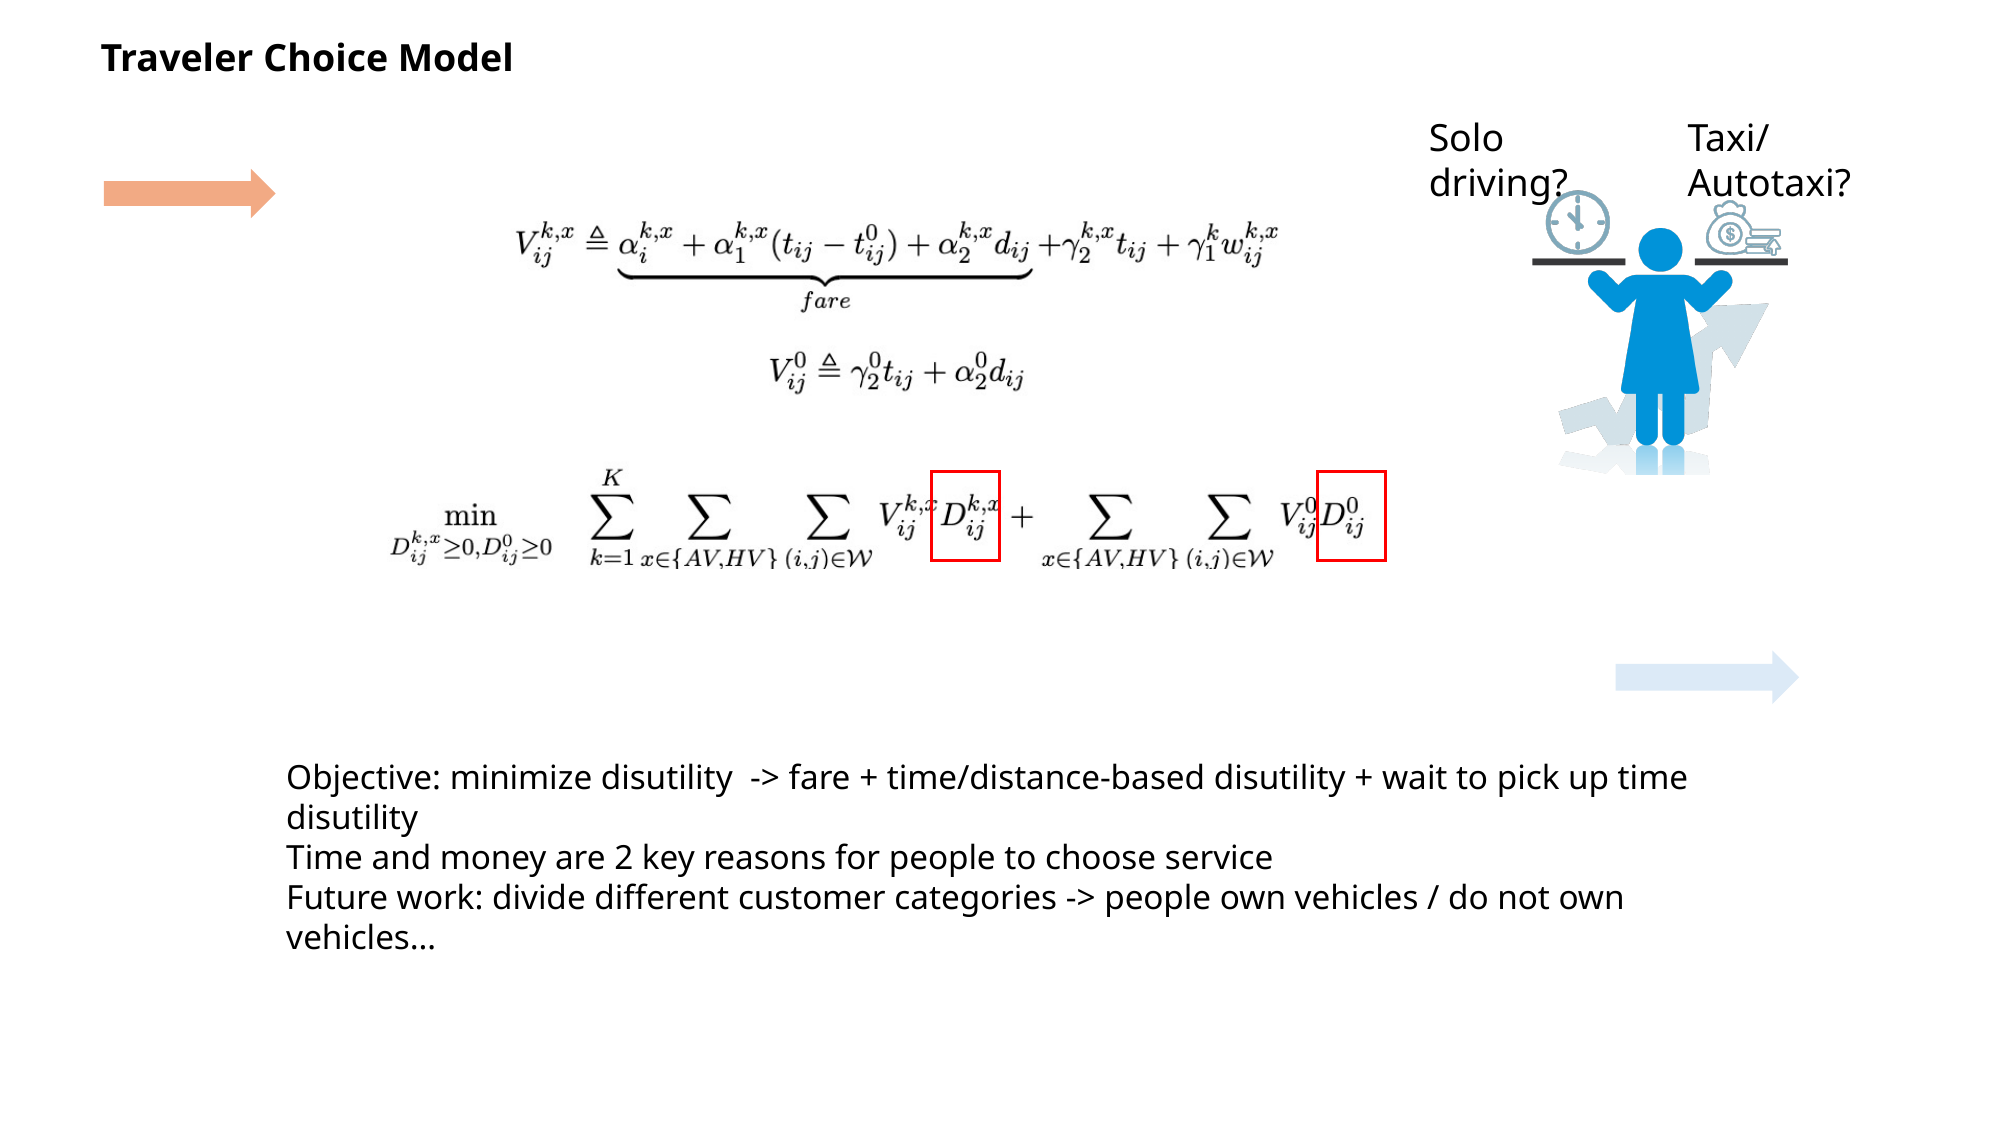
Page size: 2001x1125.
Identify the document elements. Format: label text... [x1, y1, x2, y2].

text_box Taxi/Autotaxi? [1672, 106, 1926, 212]
picture [311, 134, 1849, 569]
text_box Solo driving? [1413, 106, 1667, 212]
text_box Traveler Choice Model [85, 26, 782, 87]
text_box Objective: minimize disutility -> fare + time/distance-based disutility + wait to pick up time disutility Time and money are 2 key reasons for people to choose service Future work: divide different customer categories -> people own vehicles / do not own vehicles… [271, 749, 1729, 964]
text_box [1614, 646, 1802, 708]
text_box [102, 165, 278, 222]
